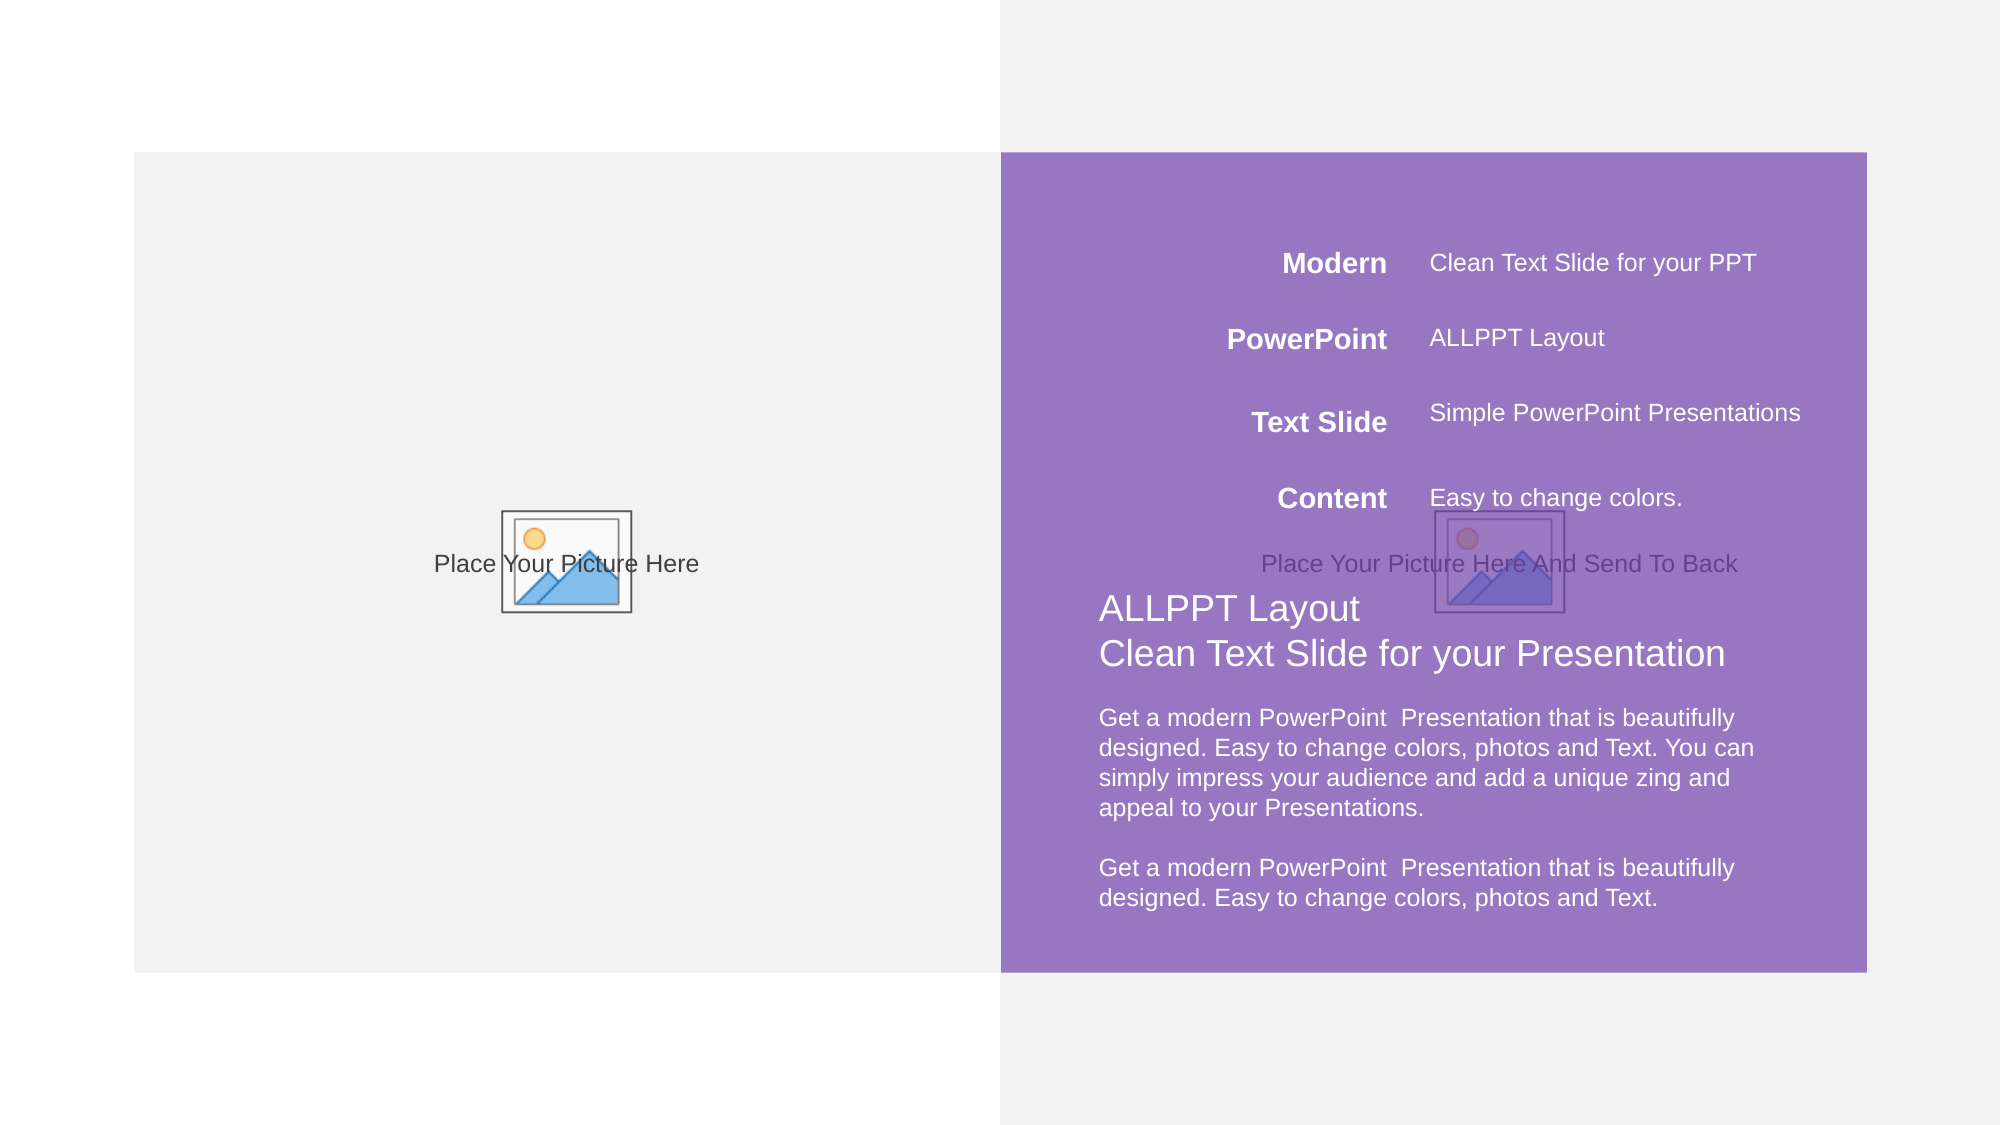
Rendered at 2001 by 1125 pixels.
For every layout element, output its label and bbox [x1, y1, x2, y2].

text_box [1156, 236, 1818, 523]
picture [134, 0, 2000, 1125]
